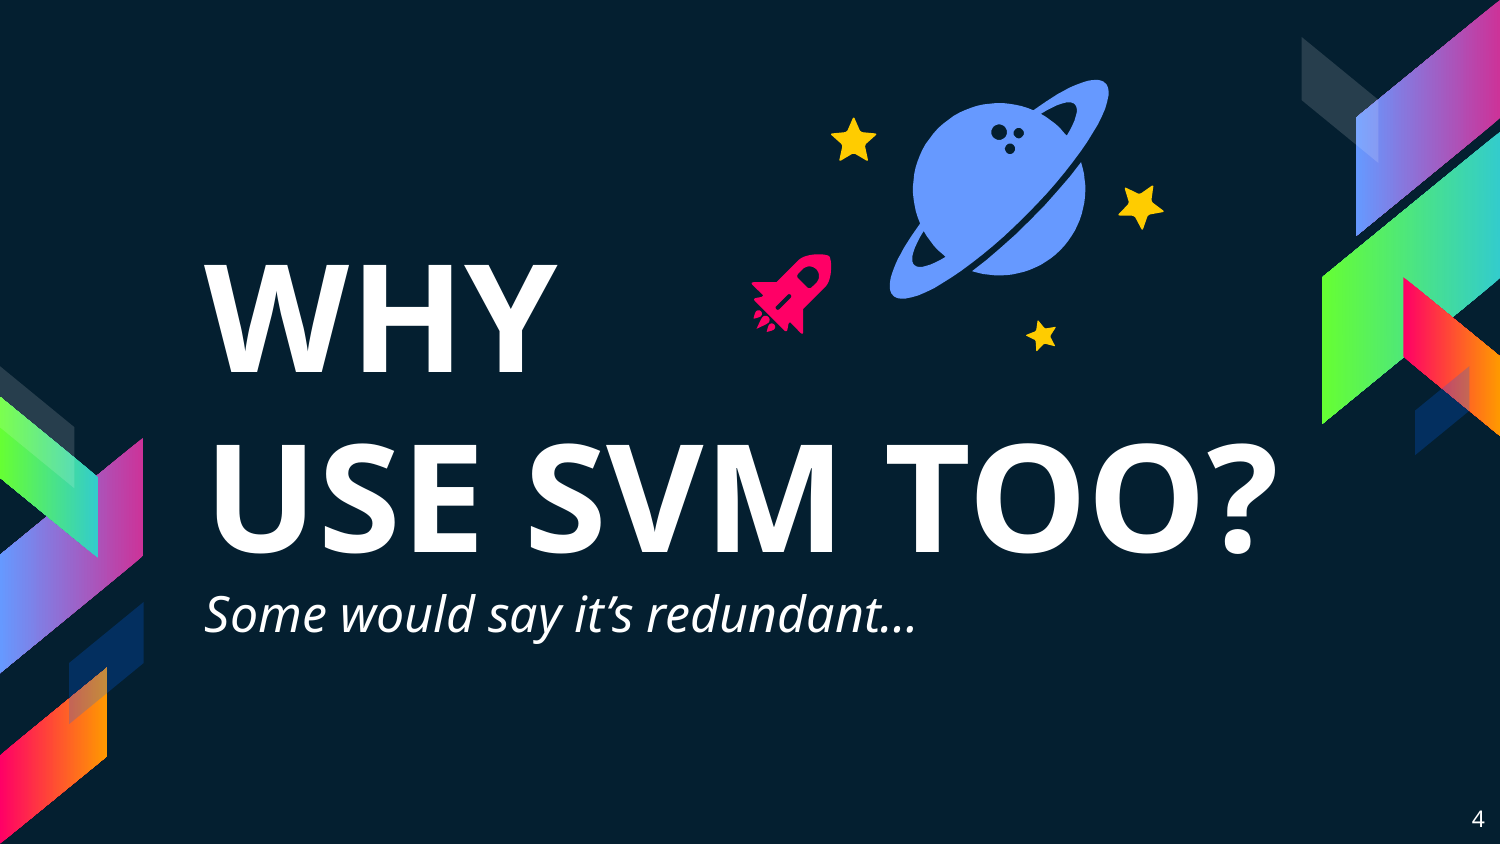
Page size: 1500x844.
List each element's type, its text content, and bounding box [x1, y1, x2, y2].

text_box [751, 254, 832, 334]
text_box [831, 117, 877, 161]
slide_number 4 [1403, 789, 1500, 844]
subtitle Some would say it’s redundant… [189, 567, 1115, 697]
text_box [1026, 320, 1056, 352]
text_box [889, 79, 1109, 299]
title WHY USE SVM TOO? [189, 178, 1298, 598]
text_box [1118, 185, 1164, 230]
